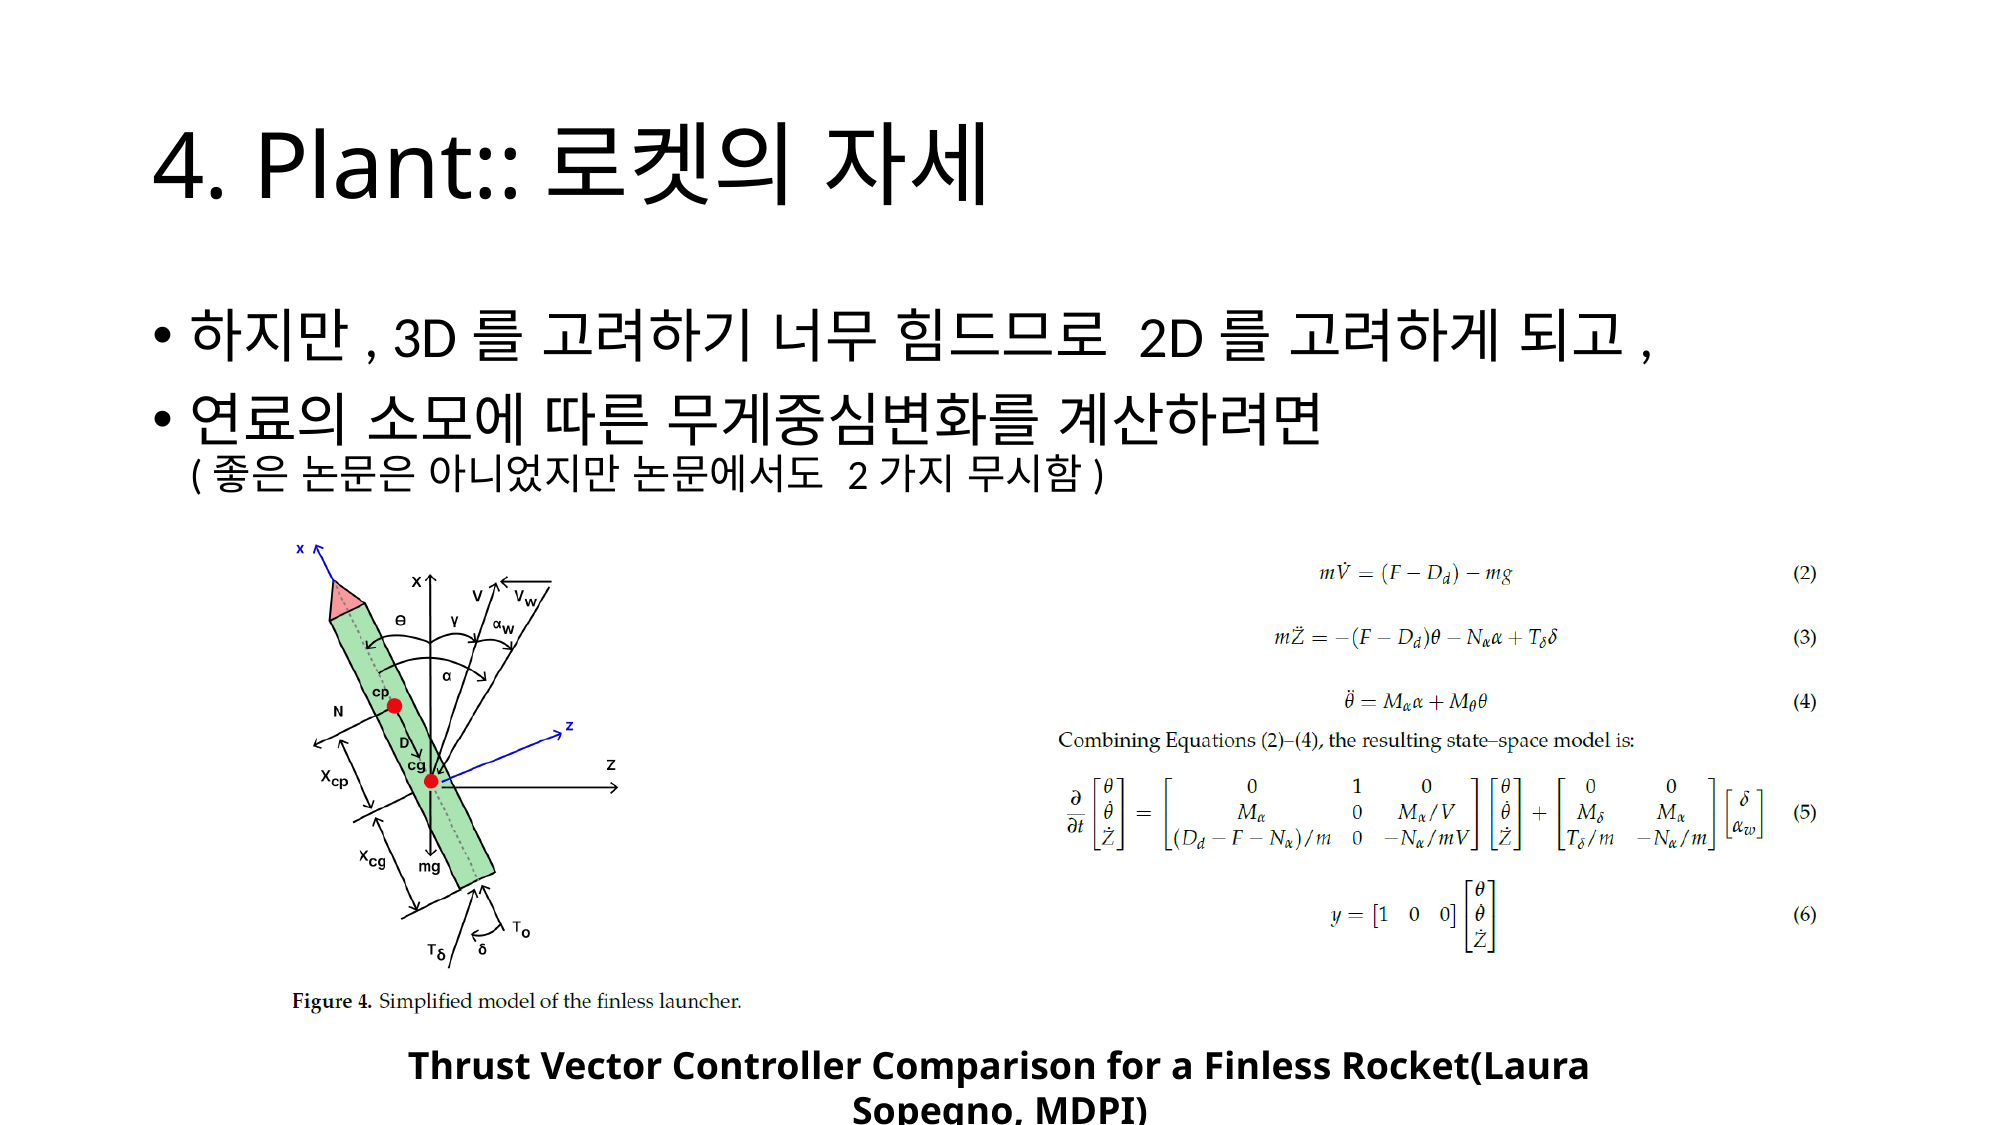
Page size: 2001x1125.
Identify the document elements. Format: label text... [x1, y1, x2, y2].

text_box Thrust Vector Controller Comparison for a Finless Rocket(Laura Sopegno, MDPI) [314, 1034, 1686, 1125]
picture [1052, 554, 1829, 960]
title 4. Plant::로켓의 자세 [137, 59, 1863, 278]
picture [249, 533, 763, 1014]
list 하지만, 3D를 고려하기 너무 힘드므로 2D를 고려하게 되고, 연료의 소모에 따른 무게중심변화를 계산하려면 (좋은 논문은 아니었지만 논문에서도 2가지 무시함) [137, 299, 1863, 1014]
